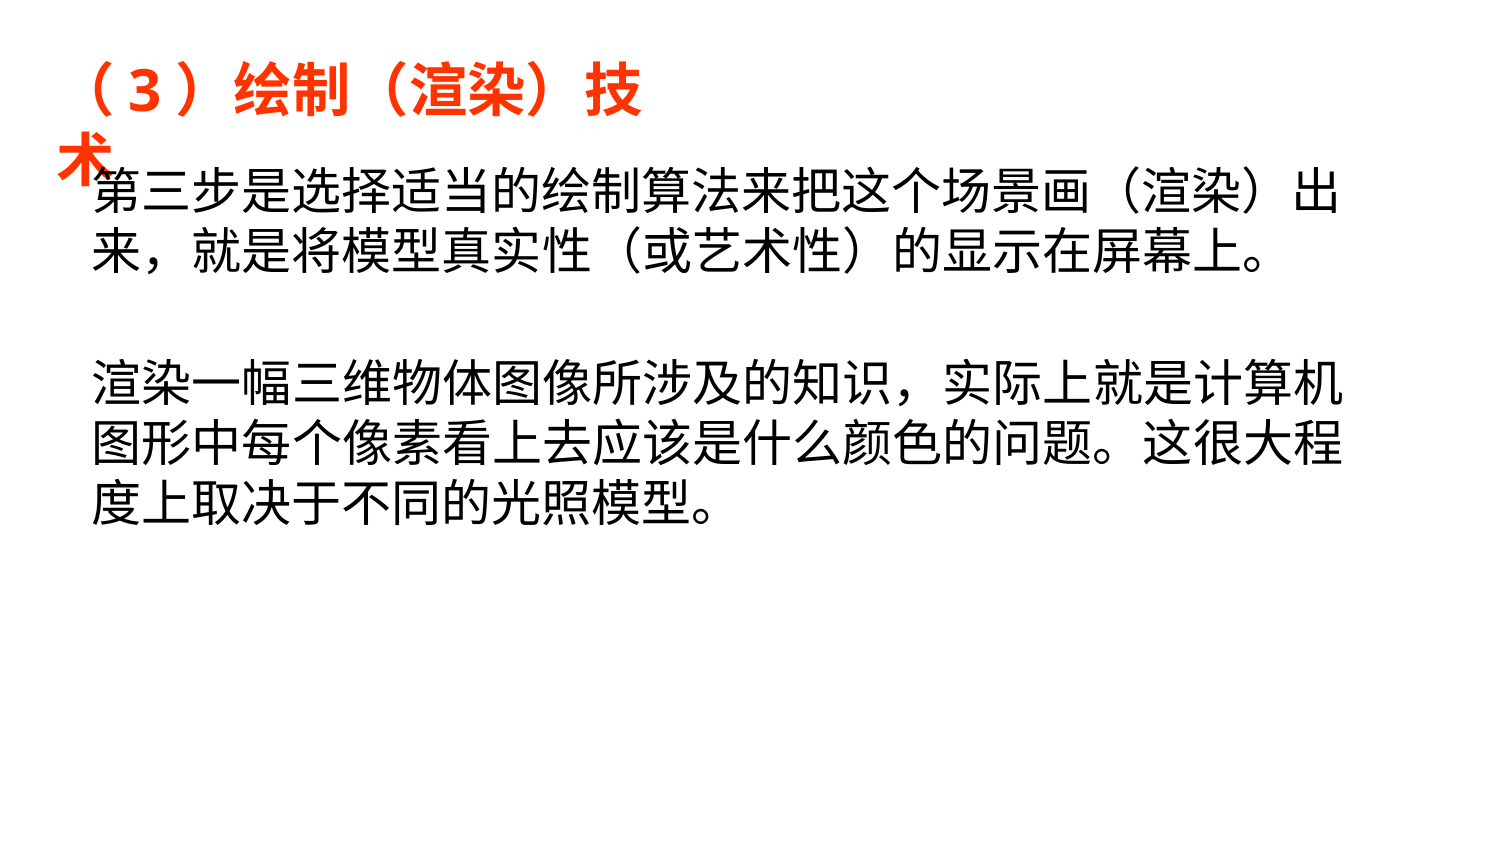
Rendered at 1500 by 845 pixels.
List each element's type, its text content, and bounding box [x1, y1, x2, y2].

title （3）绘制（渲染）技术 [54, 51, 673, 195]
text_box 第三步是选择适当的绘制算法来把这个场景画（渲染）出 来，就是将模型真实性（或艺术性）的显示在屏幕上。 渲染一幅三维物体图像所涉及的知识，实际上就是计算机 图形中每个像素看上去应该是什么颜色的问题。这很大程 度上取决于不同的光照模型。 [89, 157, 1345, 532]
